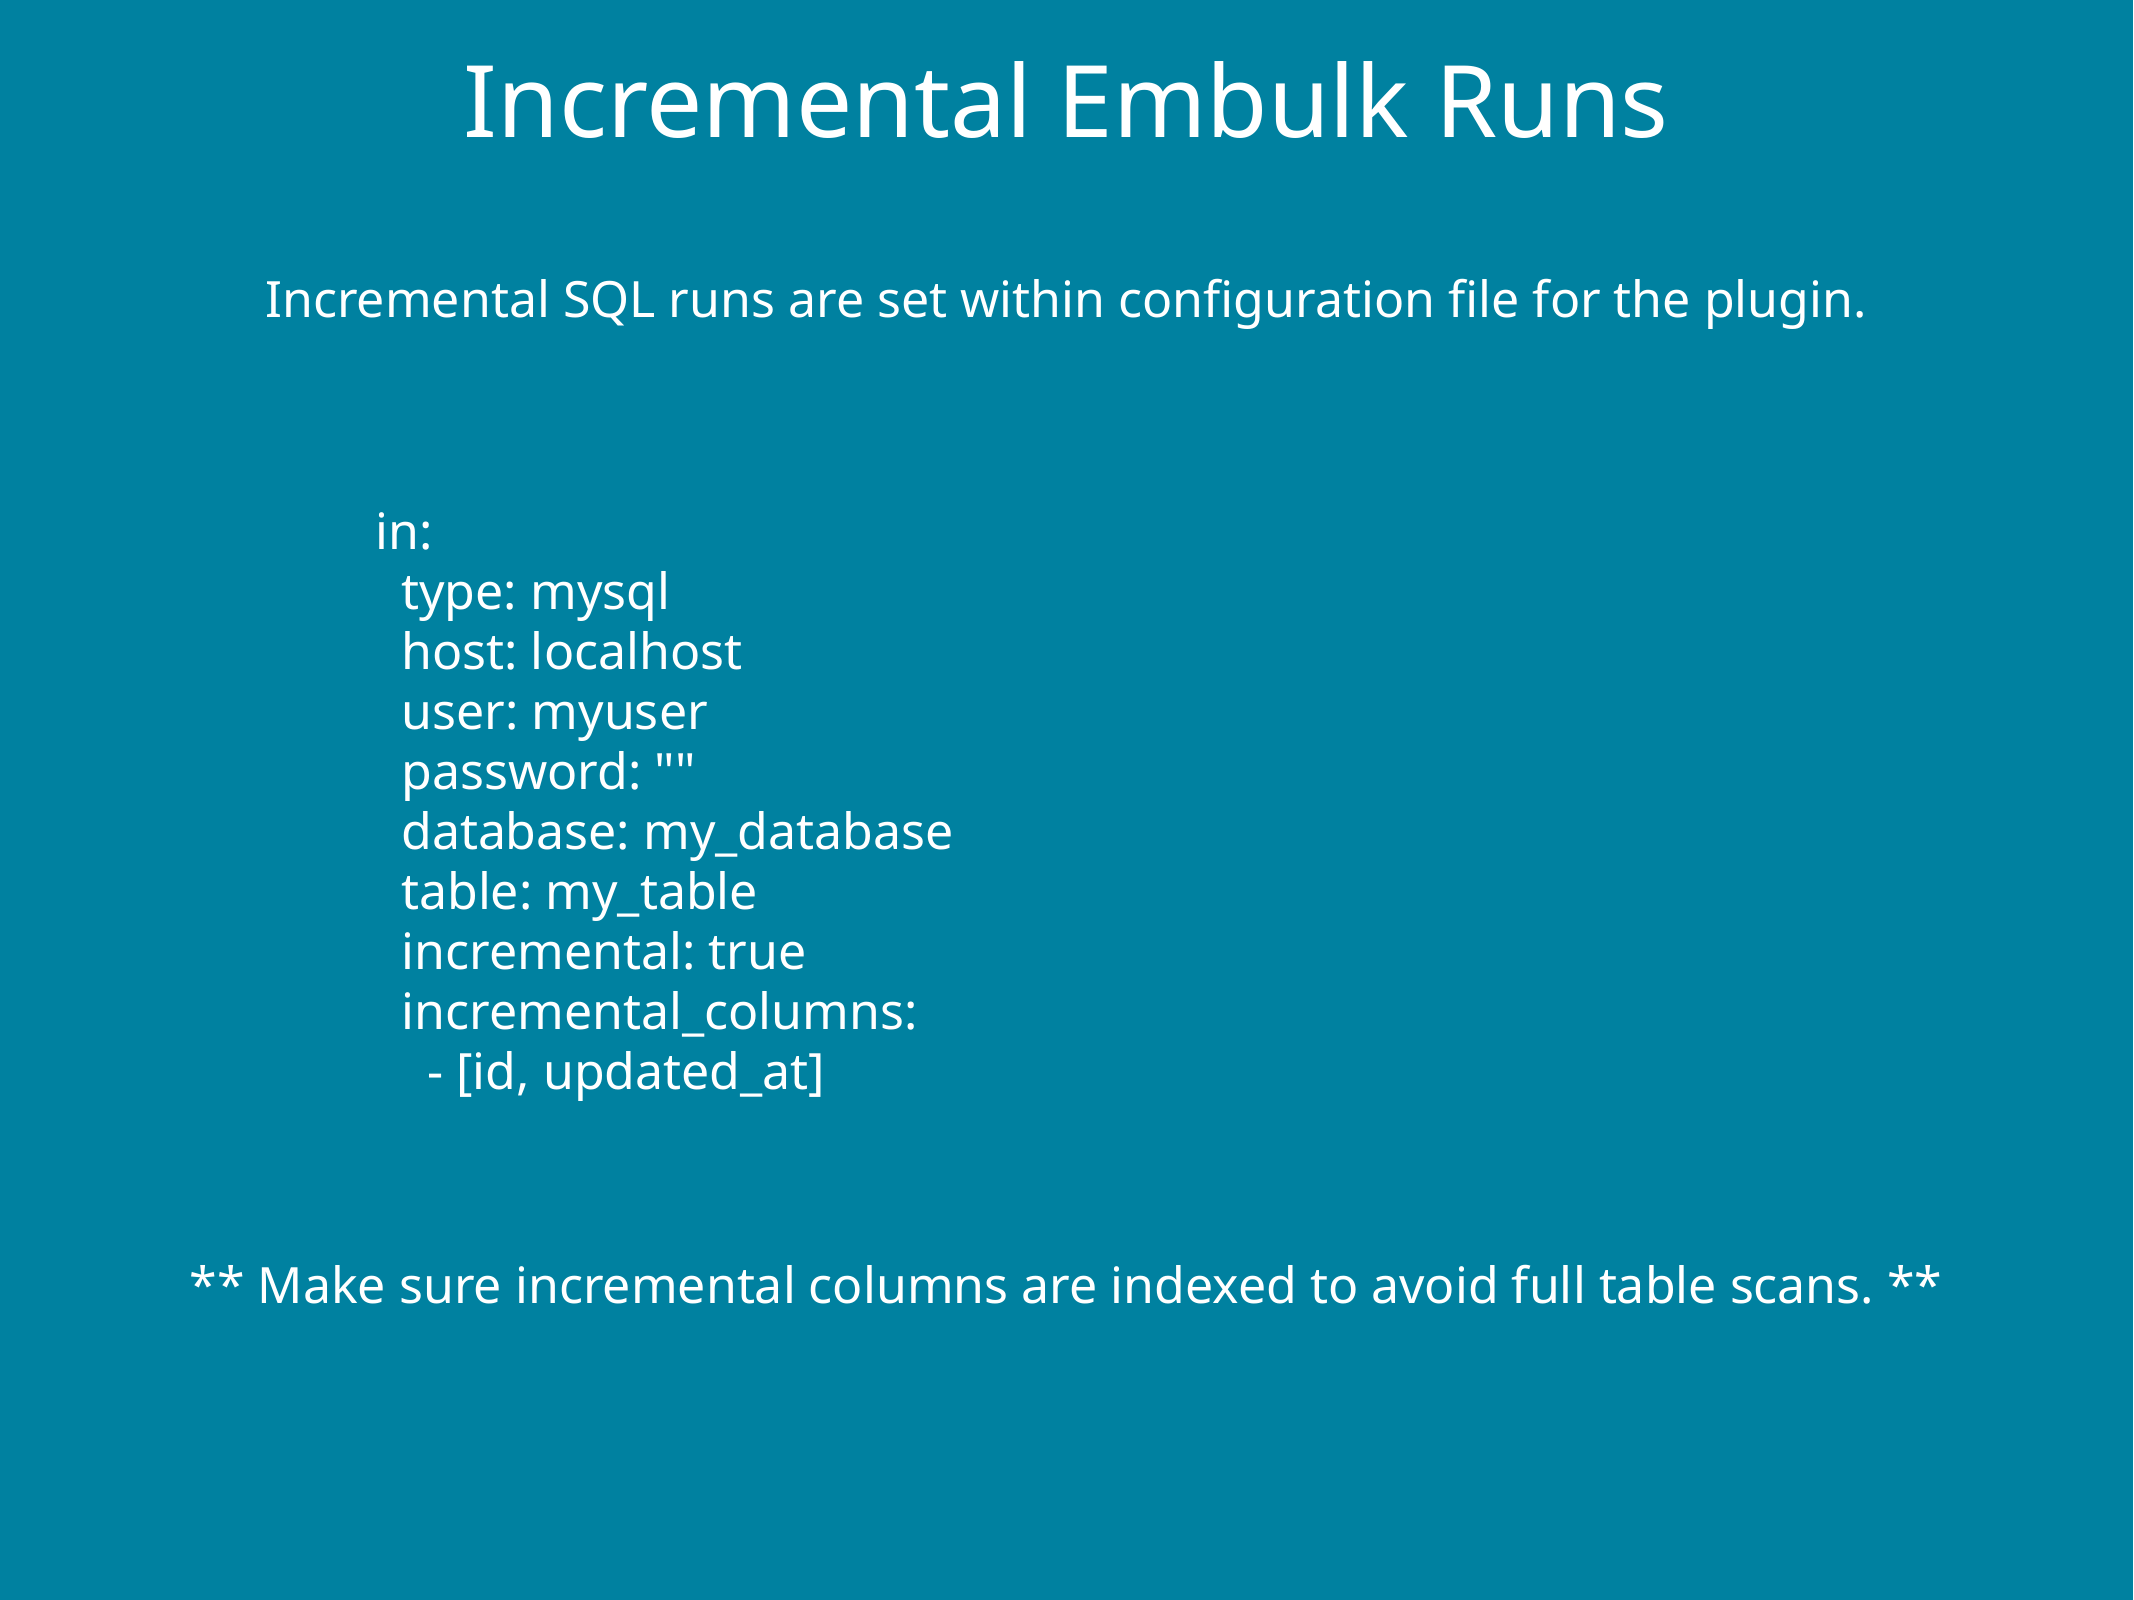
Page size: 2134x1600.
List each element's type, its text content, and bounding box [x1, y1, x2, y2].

text_box in: type: mysql host: localhost user: myuser password: "" database: my_database table: my_table incremental: true incremental_columns: - [id, updated_at] [367, 491, 1767, 1109]
text_box Incremental Embulk Runs [455, 29, 1679, 167]
text_box Incremental SQL runs are set within configuration file for the plugin. [256, 259, 1877, 337]
text_box ** Make sure incremental columns are indexed to avoid full table scans. ** [181, 1245, 1952, 1322]
